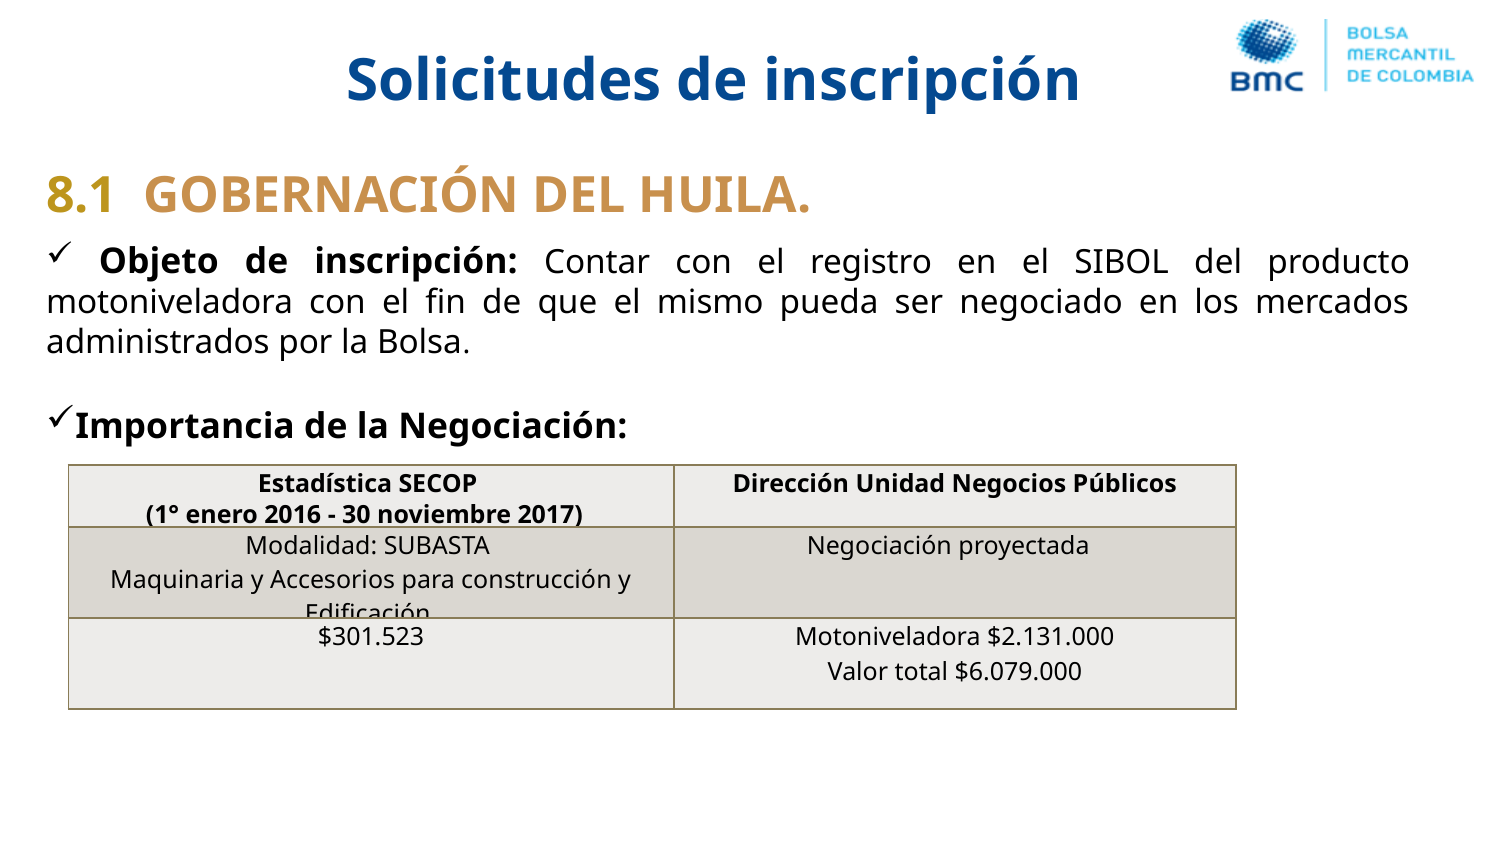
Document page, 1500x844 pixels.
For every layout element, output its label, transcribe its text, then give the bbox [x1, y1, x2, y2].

table_header Dirección Unidad Negocios Públicos [675, 466, 1235, 526]
table_header Estadística SECOP [69, 466, 673, 496]
table_cell Modalidad: SUBASTA Maquinaria y Accesorios para construcción y Edificación [69, 528, 673, 617]
table_cell Negociación proyectada [675, 528, 1235, 617]
text_box Solicitudes de inscripción 8.1 GOBERNACIÓN DEL HUILA. [31, 34, 1224, 87]
table_cell Motoniveladora $2.131.000 Valor total $6.079.000 [675, 619, 1235, 708]
picture [1229, 18, 1478, 96]
table_cell $301.523 [69, 619, 673, 708]
table_cell (1° enero 2016 - 30 noviembre 2017) [69, 496, 673, 526]
text_box Objeto de inscripción: Contar con el registro en el SIBOL del producto motoniveladora con el fin de que el mismo pueda ser negociado en los mercados administrados por la Bolsa. Importancia de la Negociación: [31, 190, 1426, 844]
